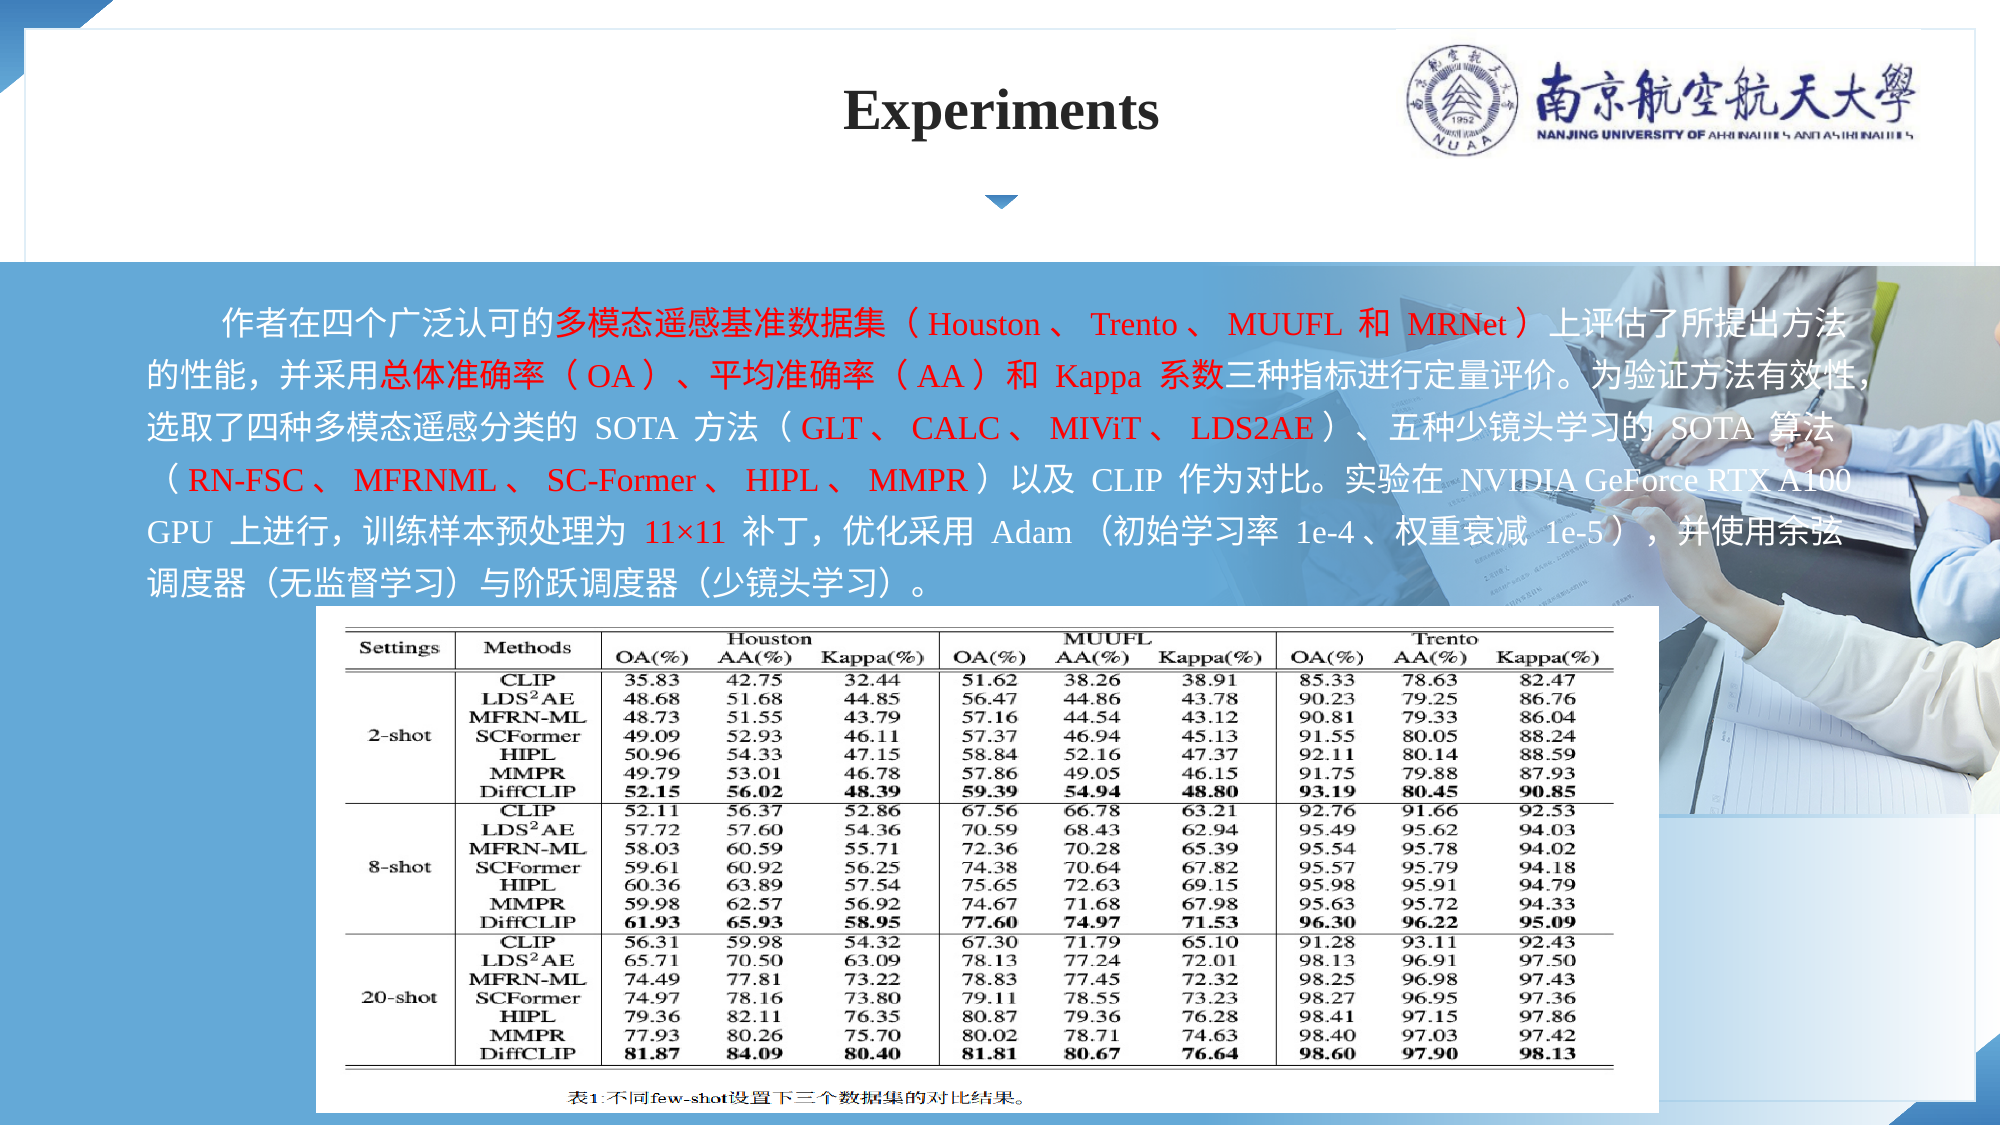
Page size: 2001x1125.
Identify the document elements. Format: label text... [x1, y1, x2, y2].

text_box 作者在四个广泛认可的多模态遥感基准数据集（Houston、Trento、MUUFL 和 MRNet）上评估了所提出方法的性能，并采用总体准确率（OA）、平均准确率（AA）和 Kappa 系数三种指标进行定量评价。为验证方法有效性，选取了四种多模态遥感分类的 SOTA 方法（GLT、CALC、MIViT、LDS2AE）、五种少镜头学习的 SOTA 算法（RN-FSC、MFRNML、SC-Former、HIPL、MMPR）以及 CLIP 作为对比。实验在 NVIDIA GeForce RTX A100 GPU 上进行，训练样本预处理为 11×11 补丁，优化采用 Adam（初始学习率 1e-4、权重衰减 1e-5），并使用余弦调度器（无监督学习）与阶跃调度器（少镜头学习）。 [132, 283, 1178, 610]
text_box [0, 262, 2000, 818]
picture [315, 266, 2000, 1113]
picture [1396, 29, 1922, 161]
text_box [0, 818, 2000, 1125]
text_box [827, 63, 1176, 210]
